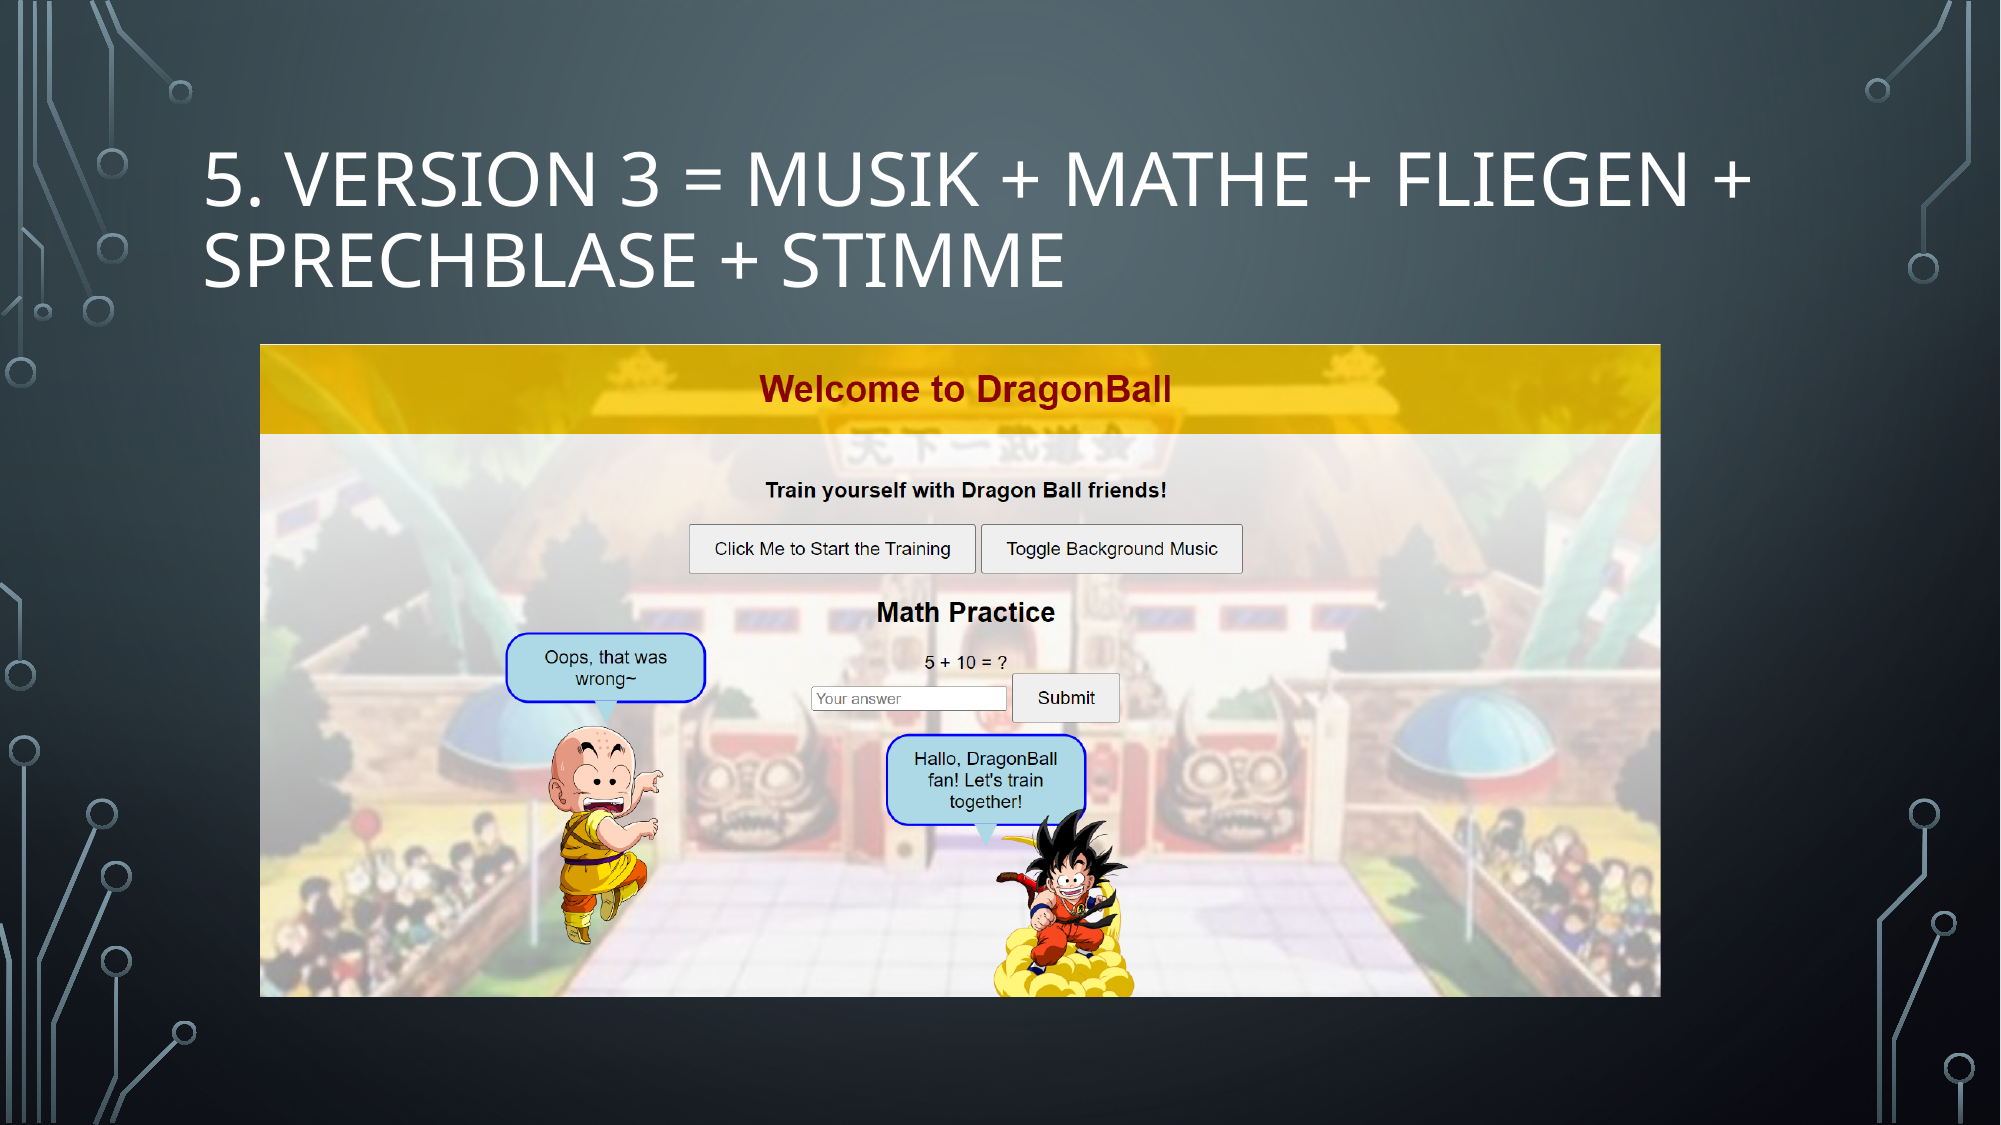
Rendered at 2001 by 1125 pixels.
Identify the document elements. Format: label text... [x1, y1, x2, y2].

title 5. Version 3 = Musik + Mathe + fliegen + Sprechblase + Stimme [187, 101, 1813, 344]
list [259, 343, 1661, 997]
